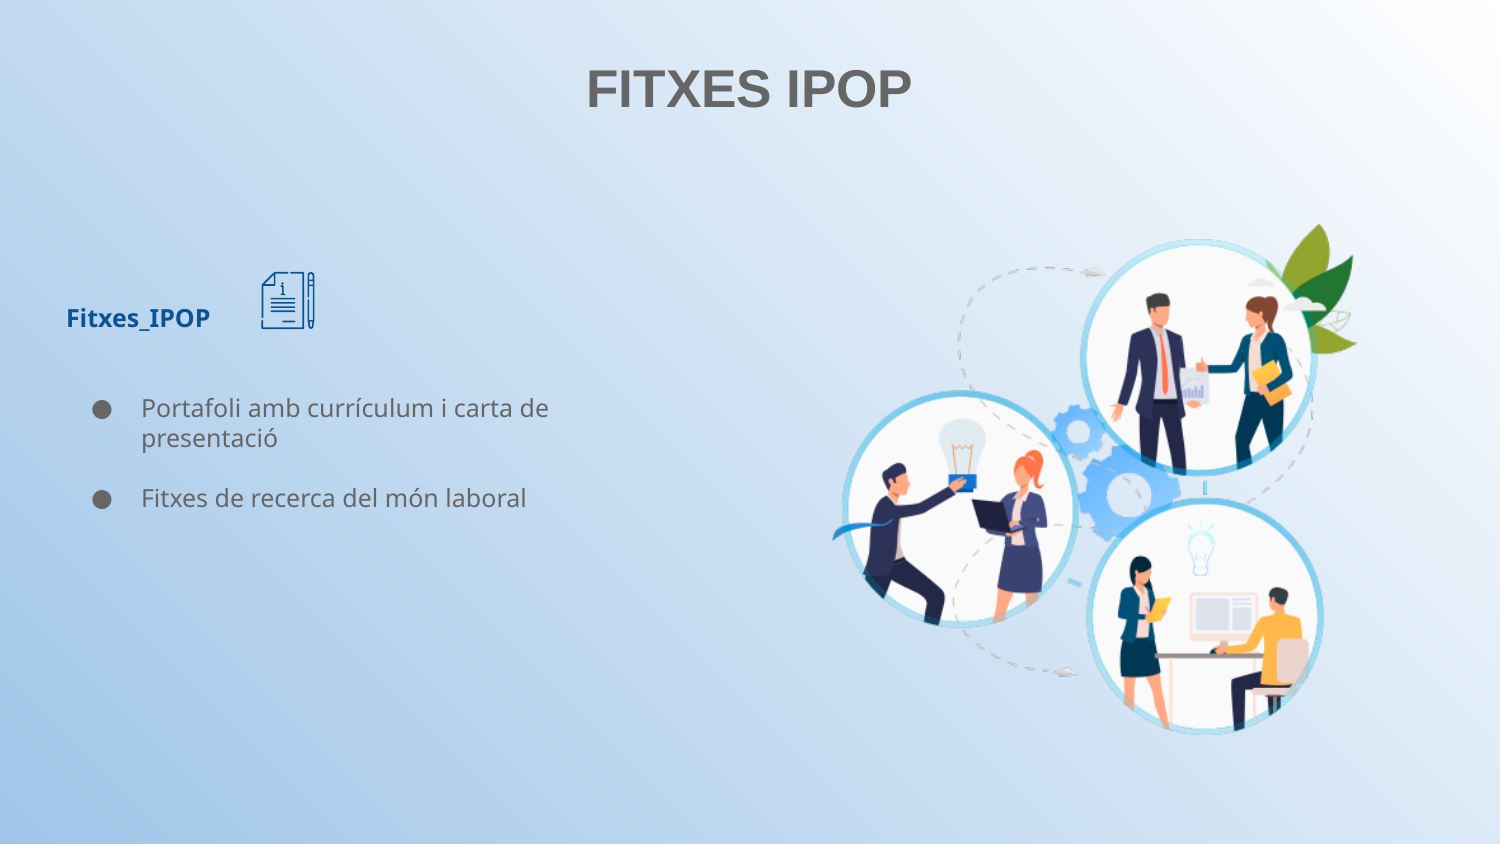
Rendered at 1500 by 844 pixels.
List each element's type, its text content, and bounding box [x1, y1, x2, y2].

picture [712, 224, 1479, 735]
title FITXES IPOP [51, 39, 1449, 134]
text_box Fitxes_IPOP Portafoli amb currículum i carta de presentació Fitxes de recerca del món laboral [51, 197, 685, 762]
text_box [261, 271, 315, 330]
